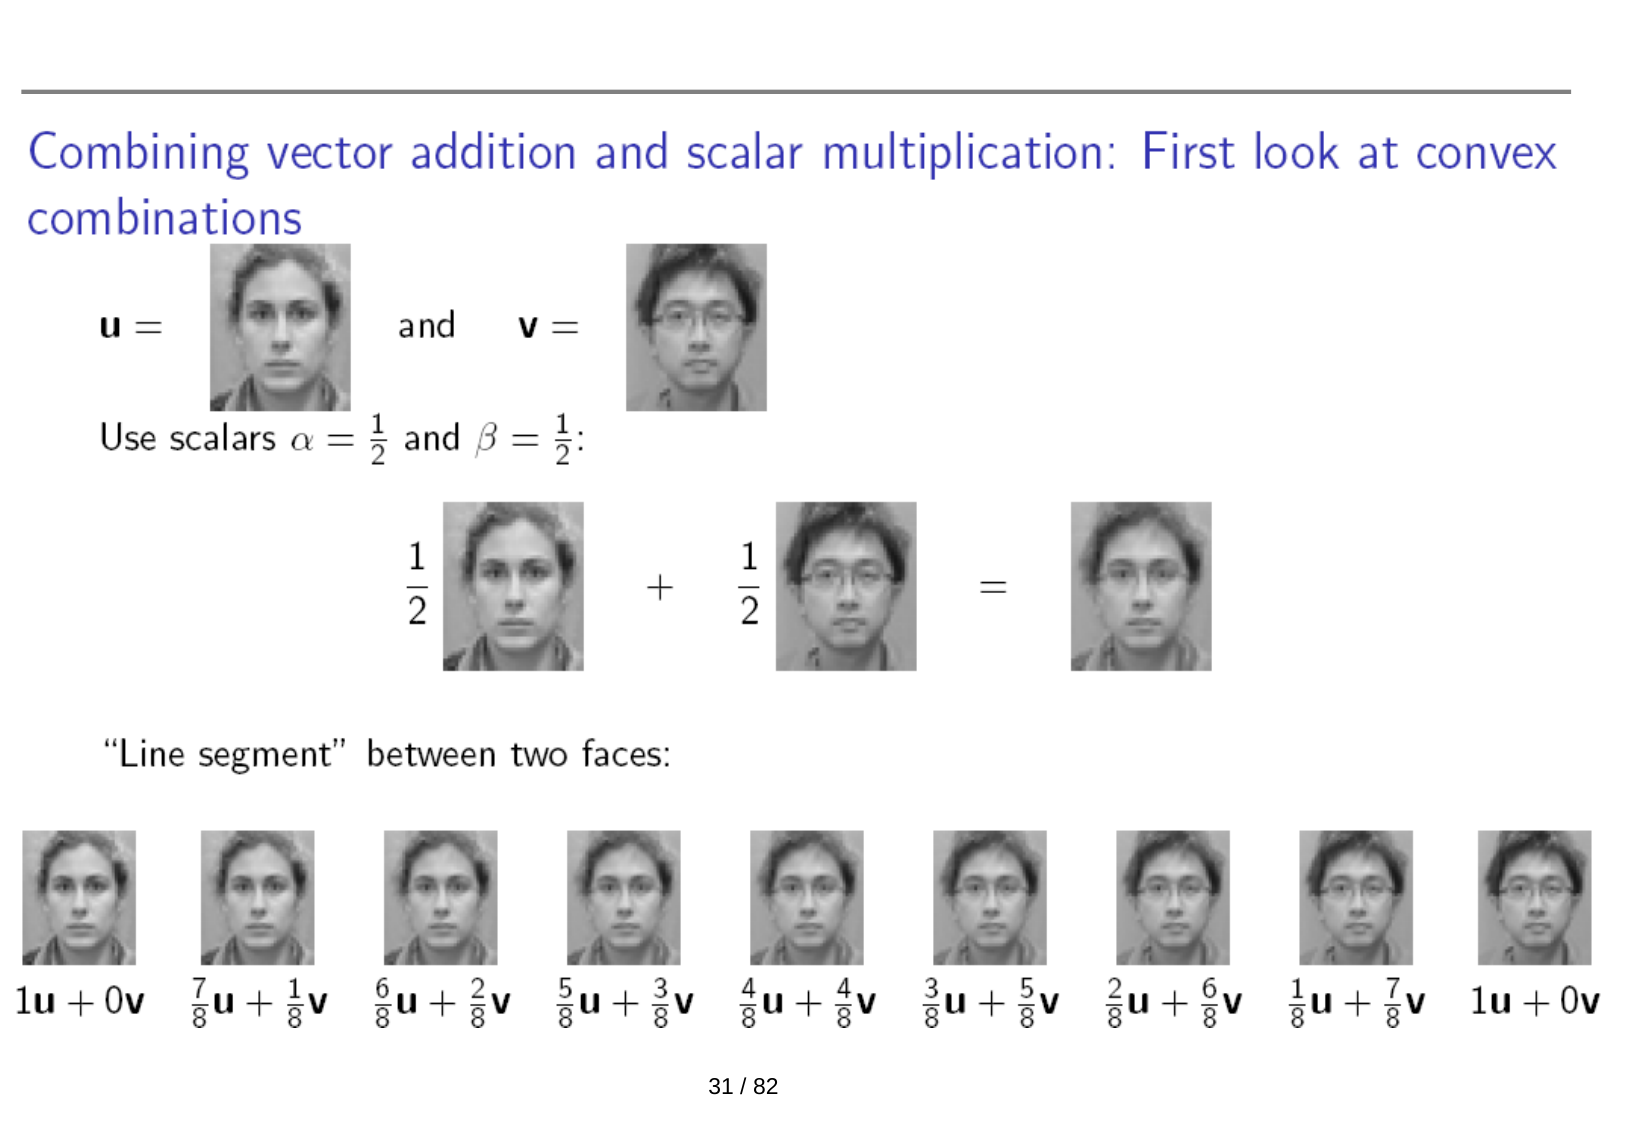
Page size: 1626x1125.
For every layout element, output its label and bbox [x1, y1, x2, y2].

picture [0, 97, 1616, 1028]
